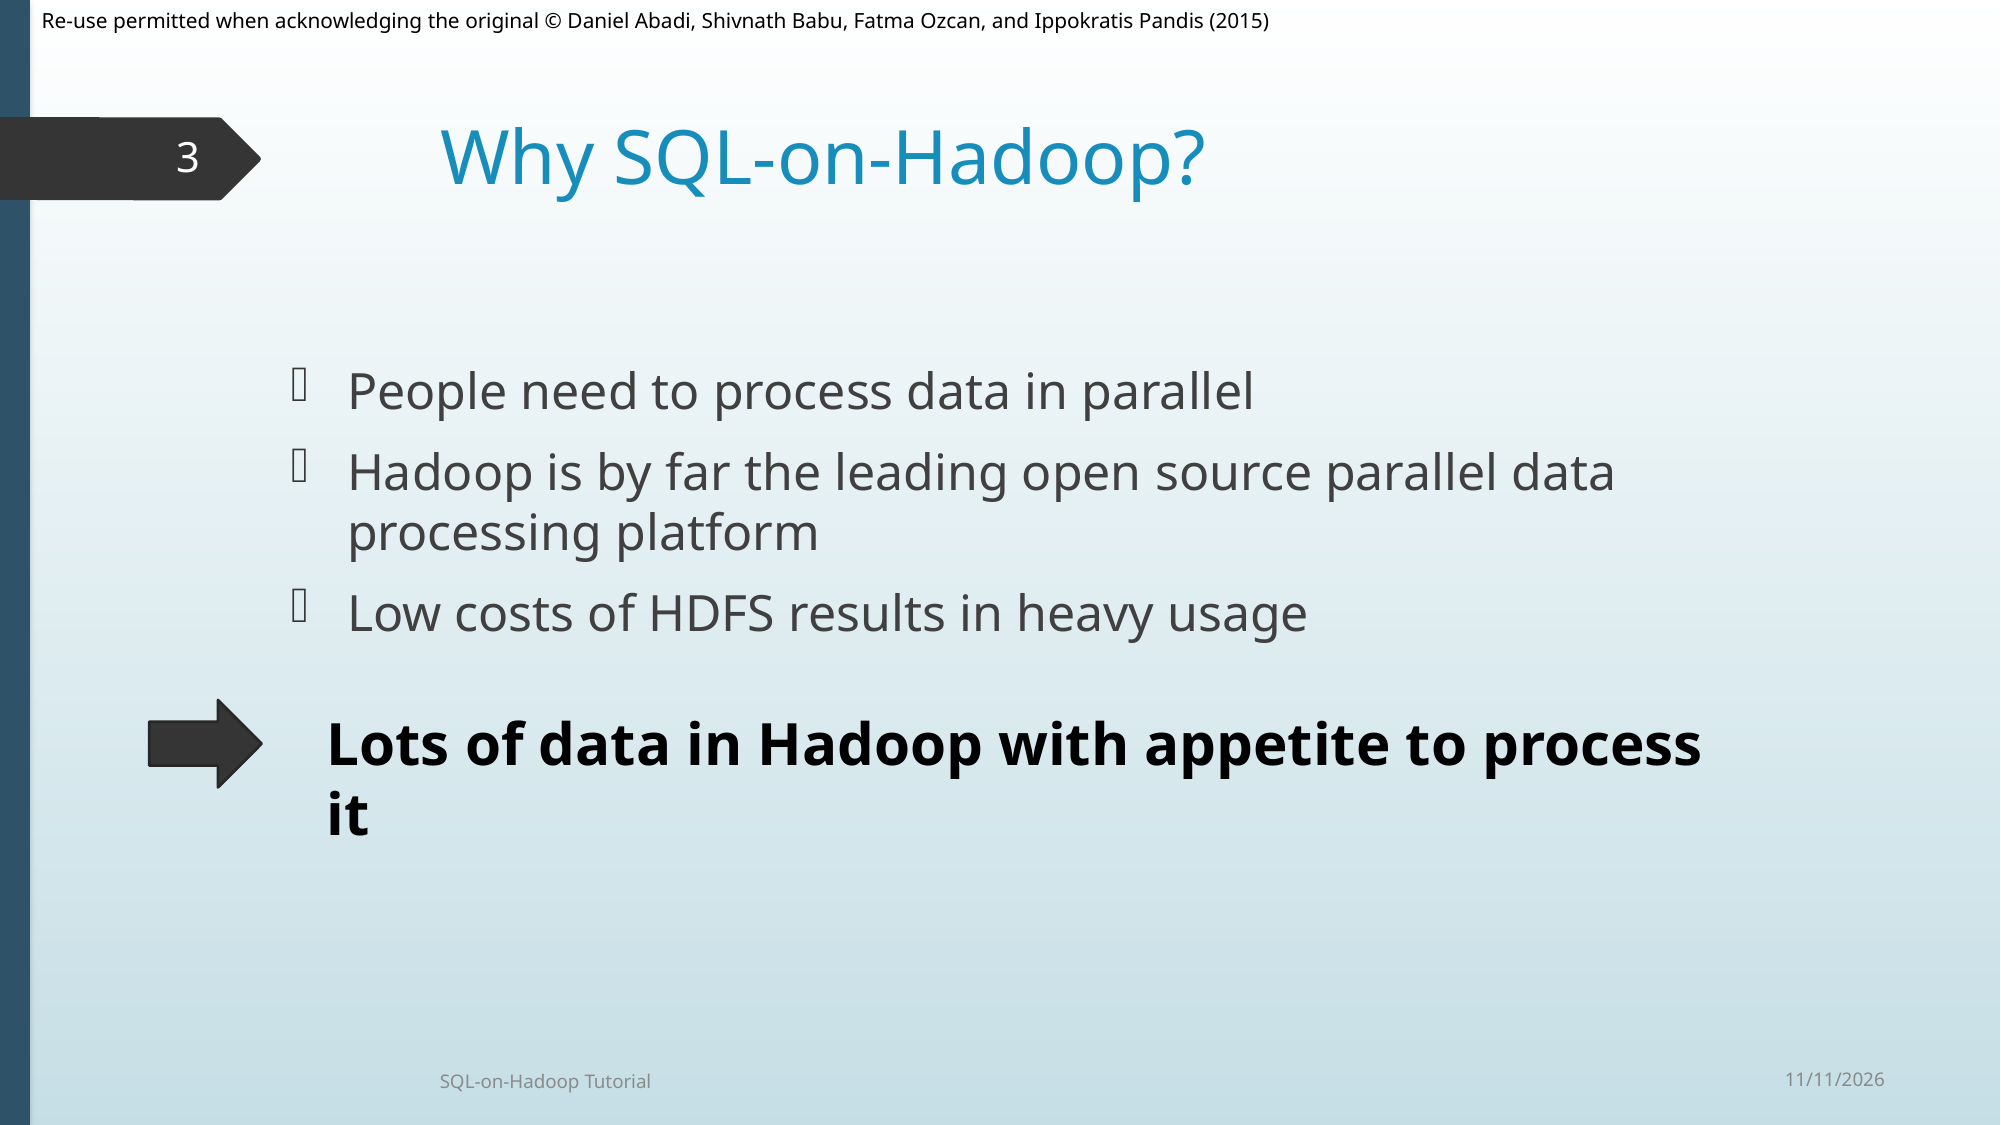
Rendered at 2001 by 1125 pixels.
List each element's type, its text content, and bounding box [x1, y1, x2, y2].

text_box Lots of data in Hadoop with appetite to process it [311, 699, 1750, 855]
title Why SQL-on-Hadoop? [425, 102, 1888, 313]
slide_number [1711, 1050, 1900, 1112]
footer SQL-on-Hadoop Tutorial [424, 1051, 1675, 1112]
list People need to process data in parallel Hadoop is by far the leading open source parallel data processing platform Low costs of HDFS results in heavy usage [275, 351, 1761, 964]
text_box [147, 698, 263, 789]
slide_number 3 [87, 129, 216, 189]
